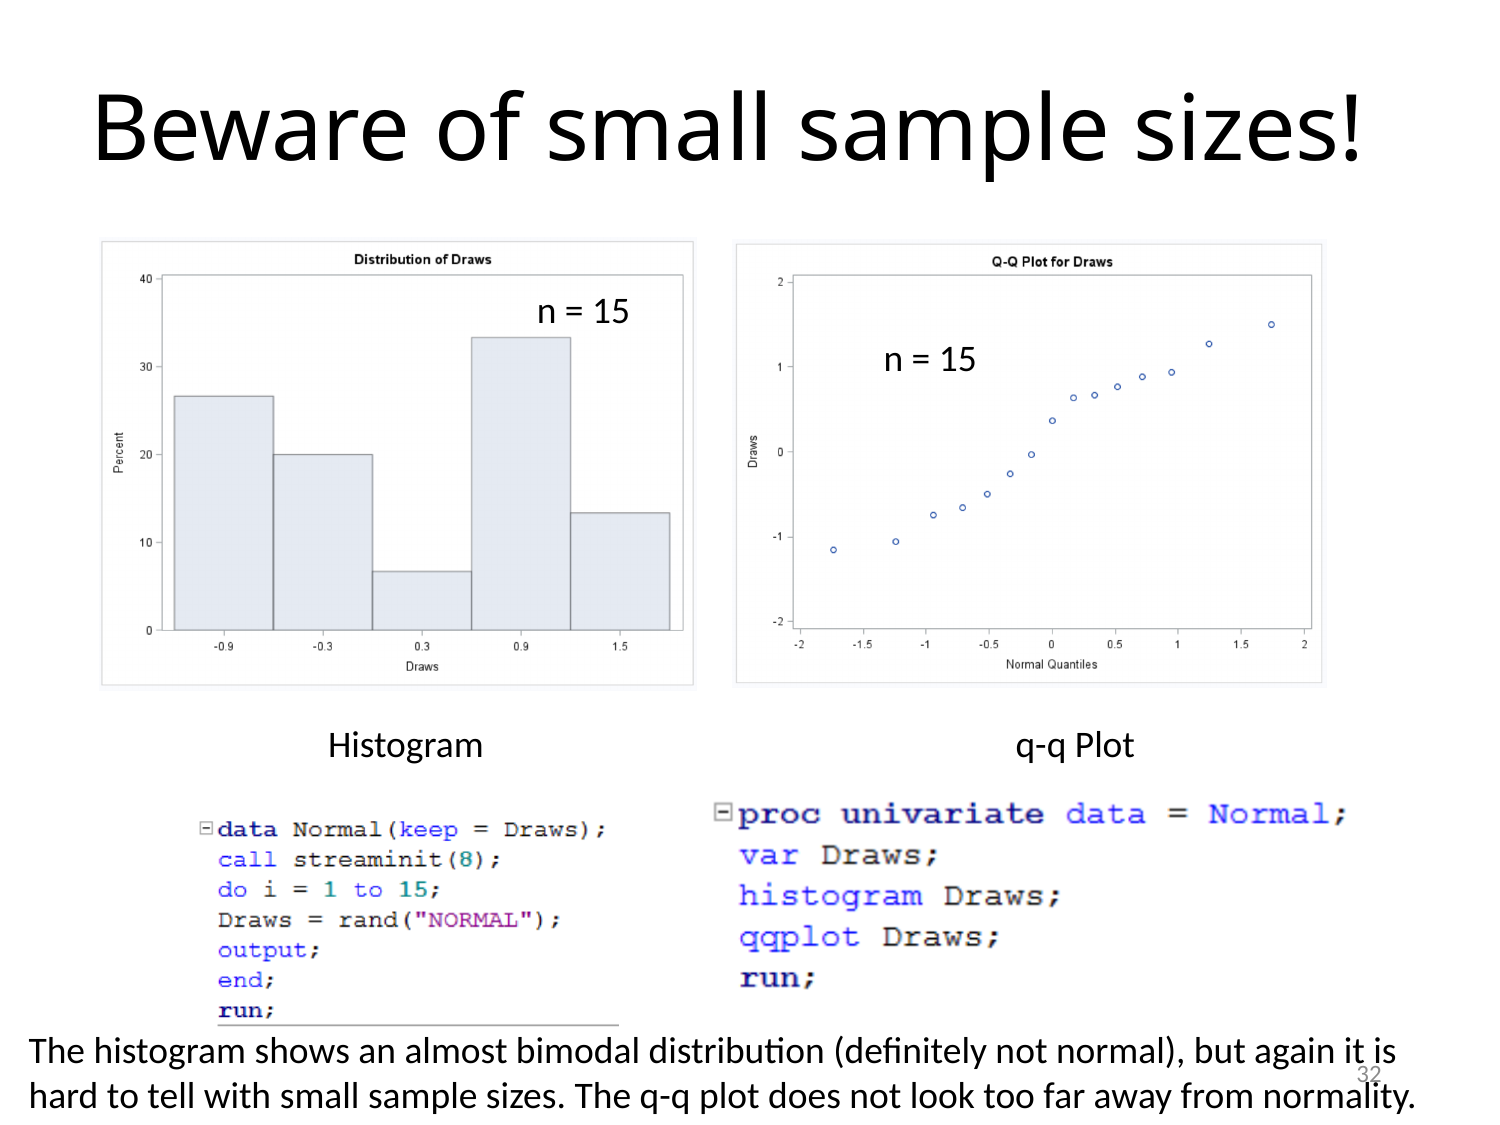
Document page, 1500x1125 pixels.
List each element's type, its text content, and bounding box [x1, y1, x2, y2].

title Beware of small sample sizes! [75, 37, 1425, 225]
text_box The histogram shows an almost bimodal distribution (definitely not normal), but again it is hard to tell with small sample sizes. The q-q plot does not look too far away from normality. [13, 1018, 1452, 1124]
picture [194, 812, 619, 1030]
picture [732, 239, 1327, 689]
text_box q-q Plot [931, 712, 1220, 773]
text_box Histogram [262, 712, 550, 773]
picture [99, 237, 697, 691]
picture [699, 787, 1360, 1009]
